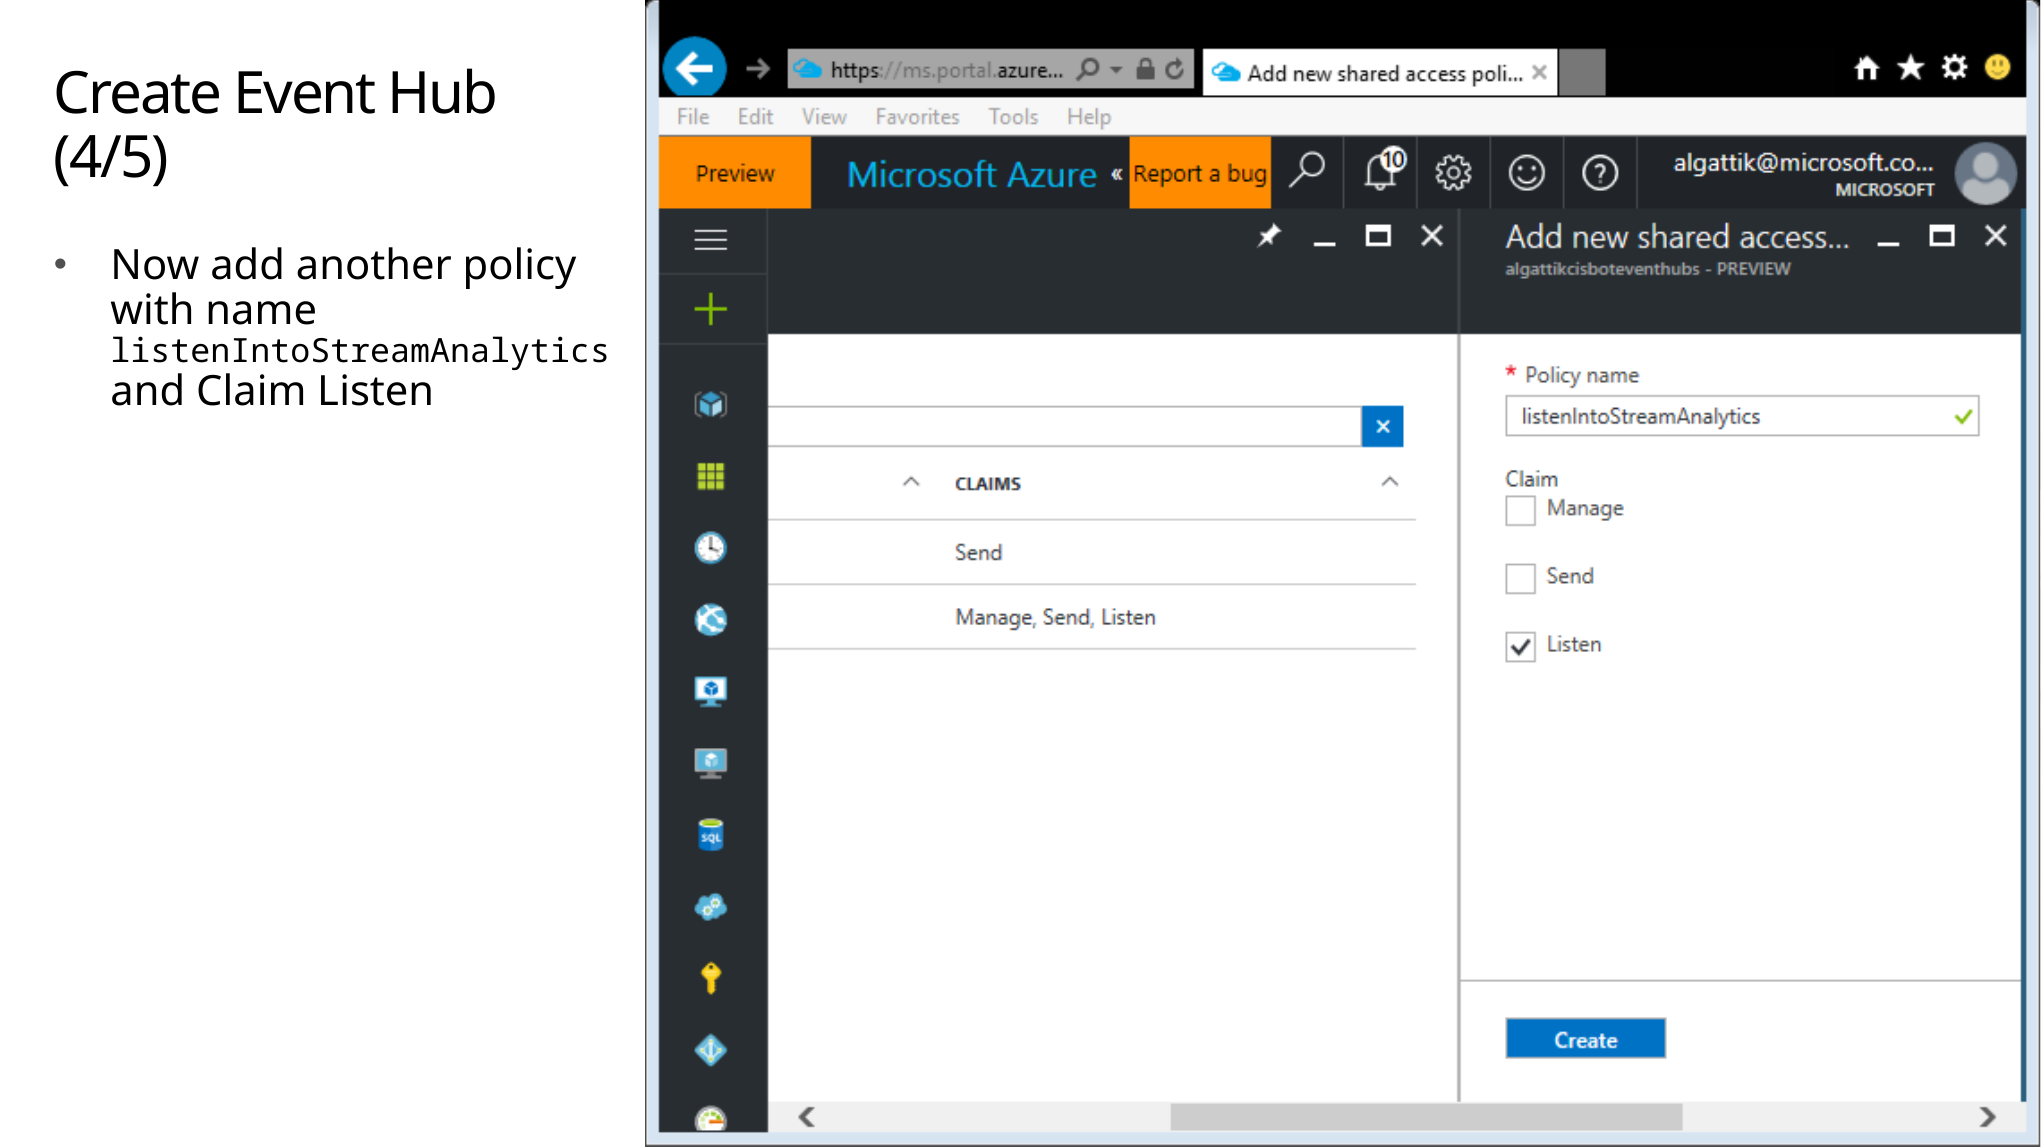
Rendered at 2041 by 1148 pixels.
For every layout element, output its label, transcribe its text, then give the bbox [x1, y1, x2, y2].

title Create Event Hub (4/5) [30, 48, 616, 143]
picture [644, 0, 2041, 1148]
list Now add another policy with name listenIntoStreamAnalytics and Claim Listen [30, 228, 644, 432]
